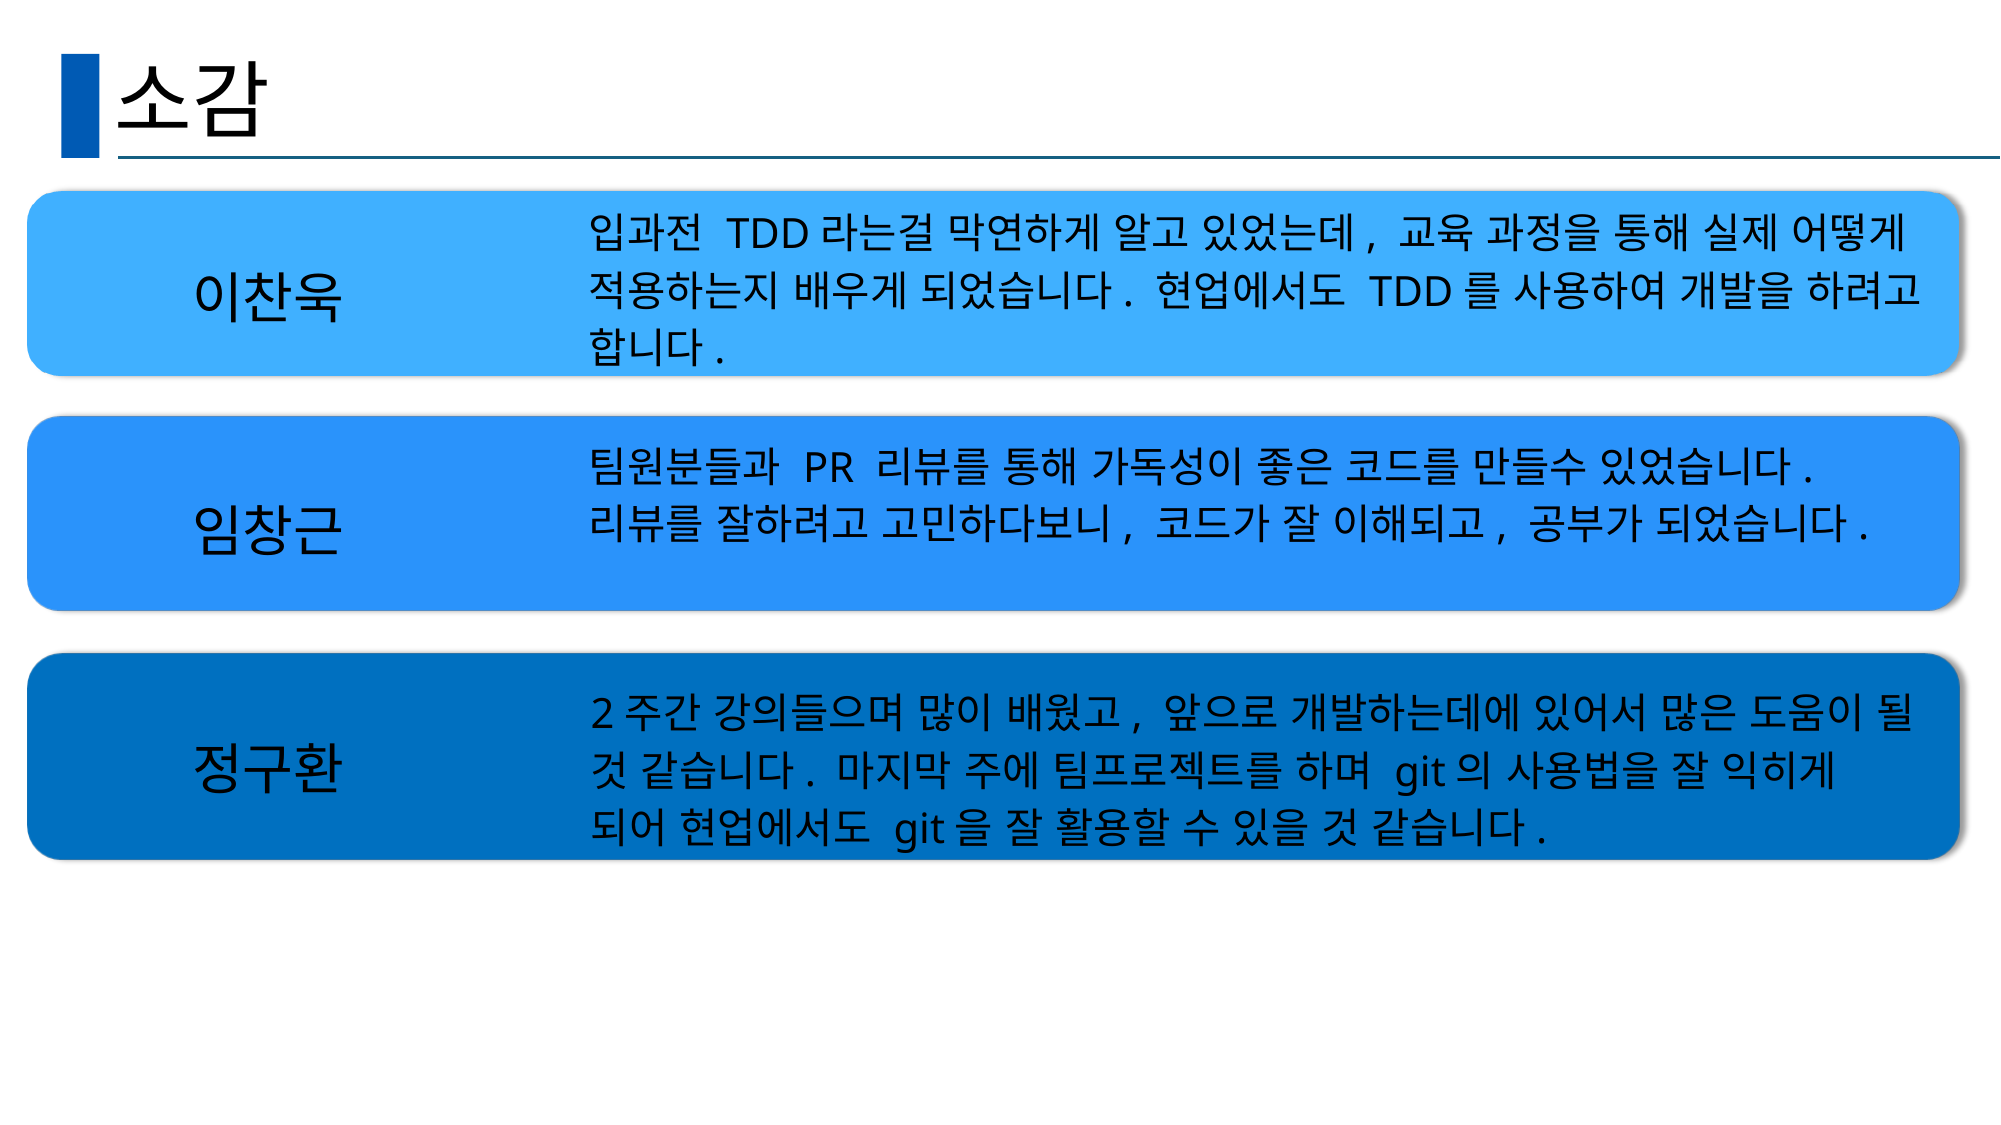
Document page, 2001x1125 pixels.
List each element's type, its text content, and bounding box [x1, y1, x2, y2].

picture [24, 182, 1976, 384]
picture [24, 407, 1976, 621]
title 소감 [99, 50, 1825, 158]
picture [24, 644, 1976, 869]
